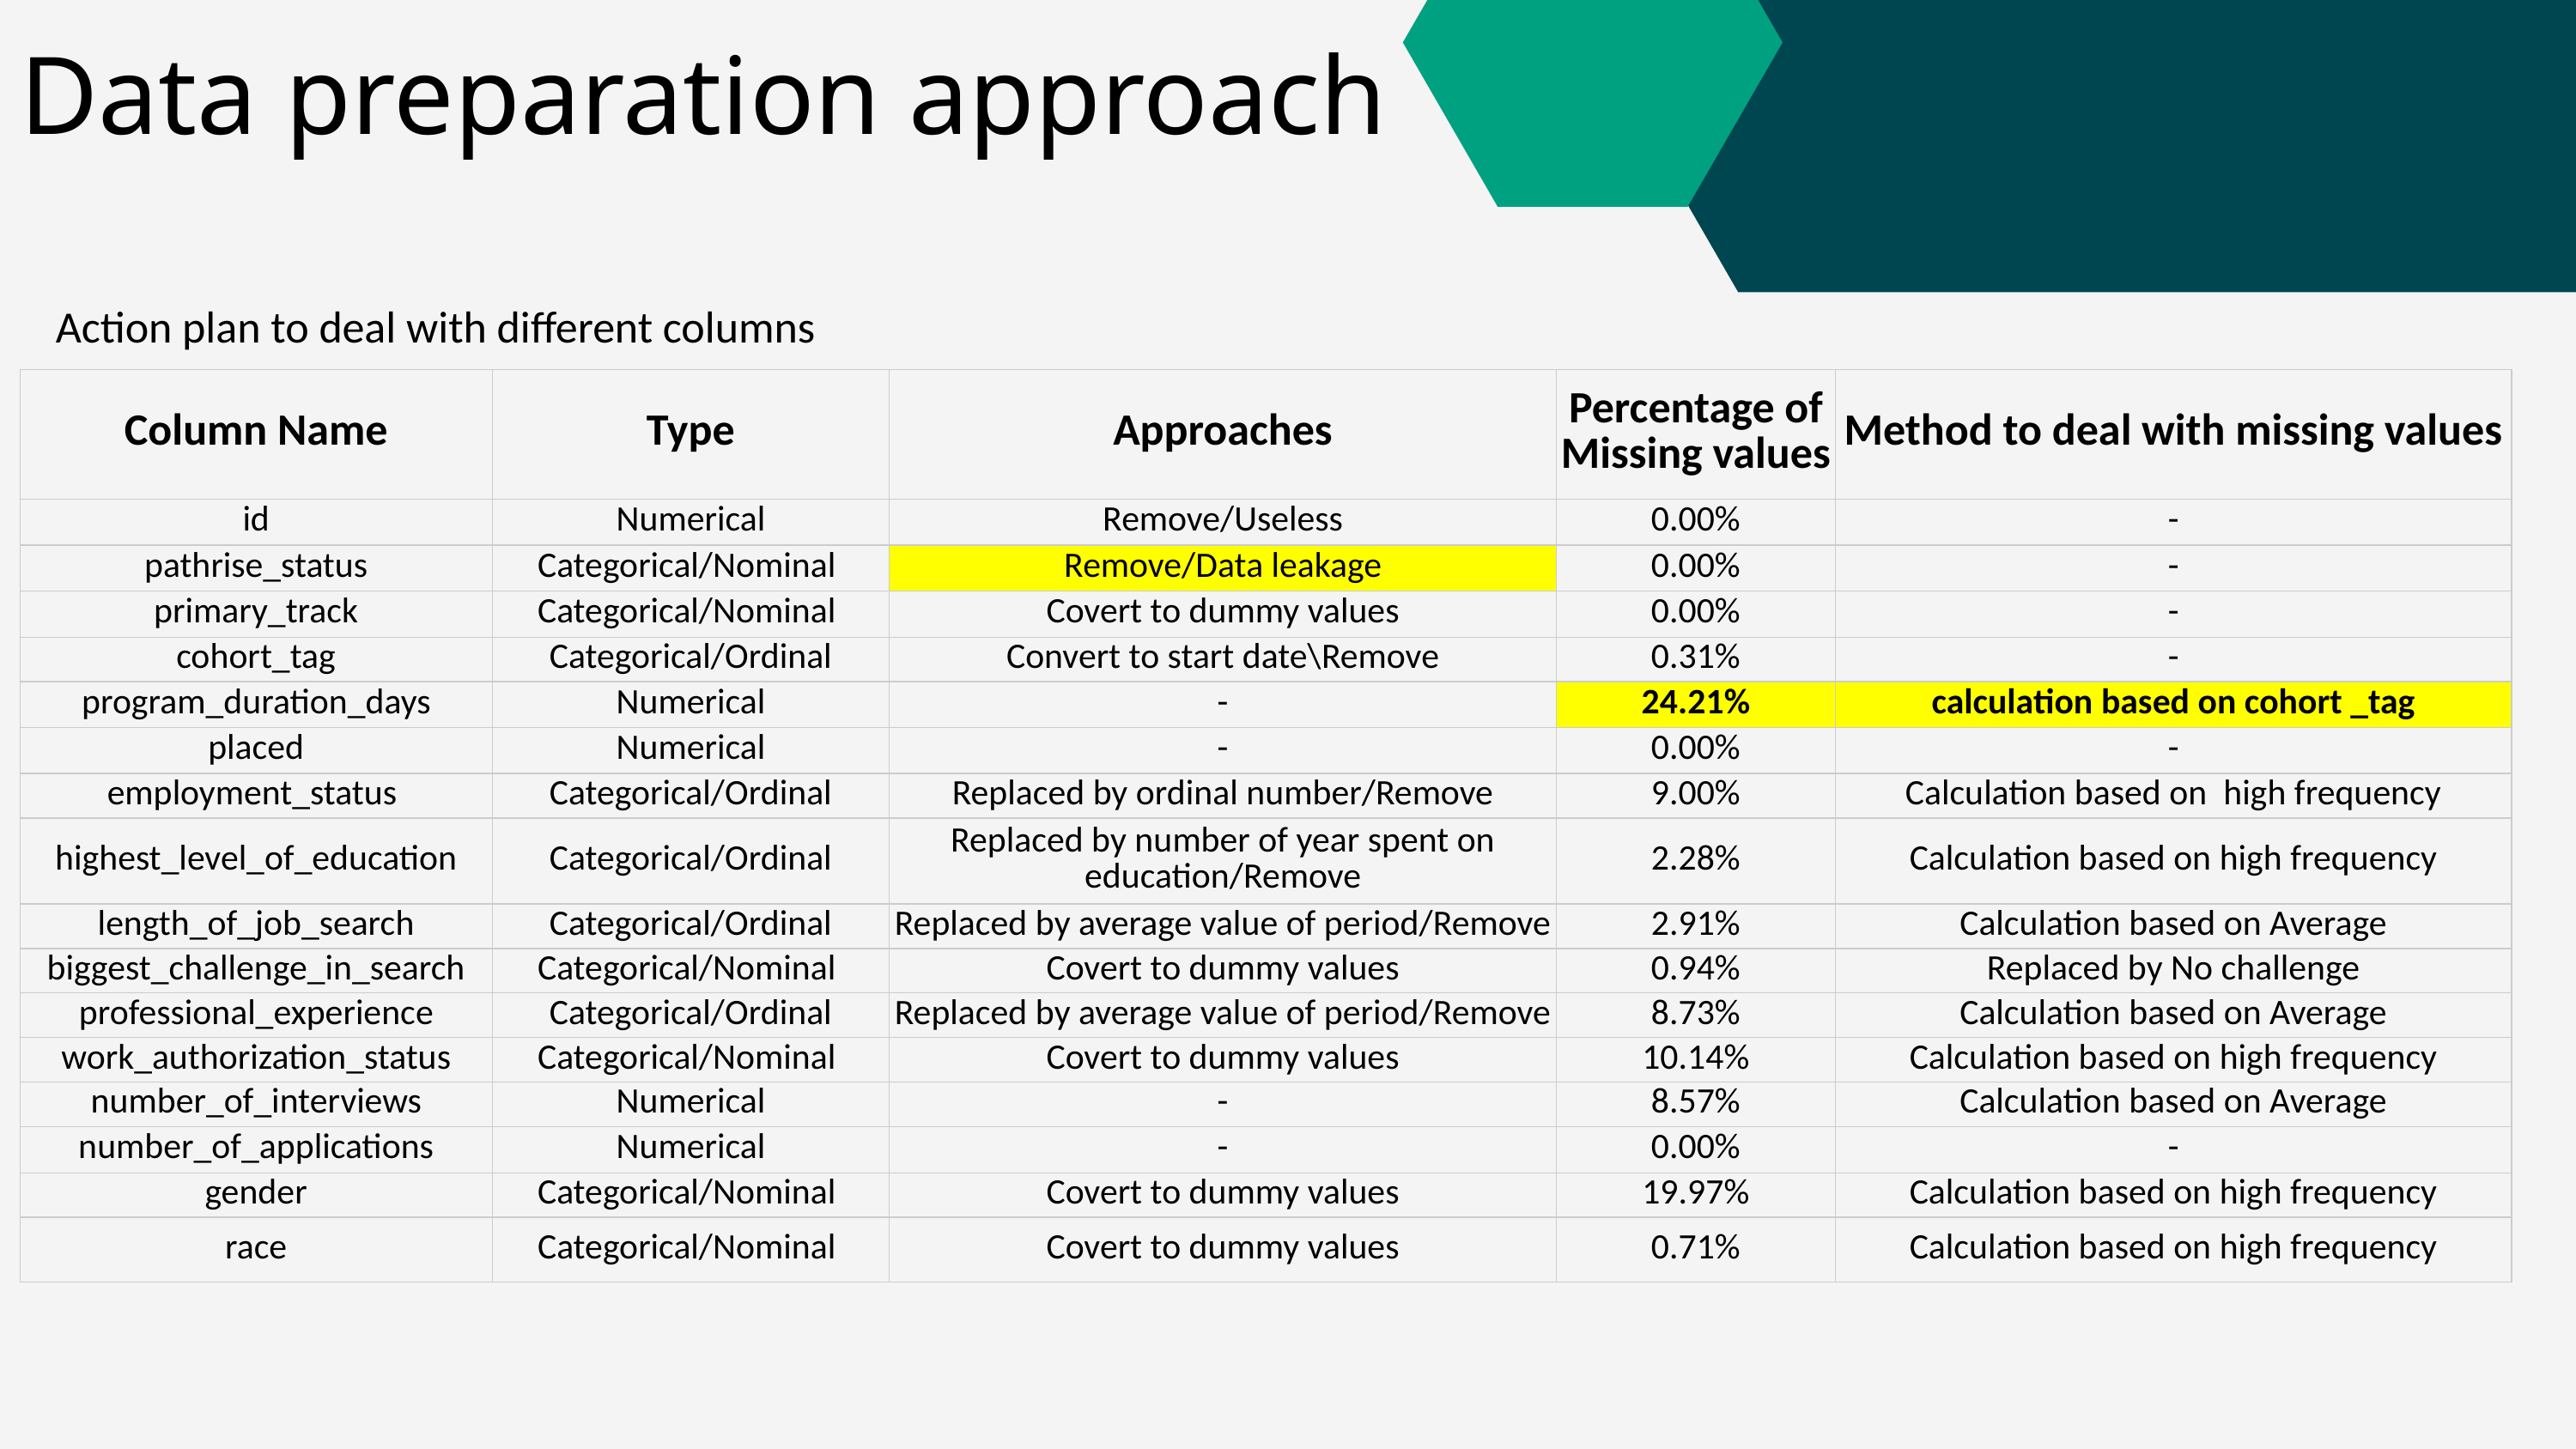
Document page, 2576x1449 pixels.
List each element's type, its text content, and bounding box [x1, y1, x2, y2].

table_cell highest_level_of_education [21, 819, 492, 903]
table_cell - [1836, 546, 2511, 591]
table_cell Covert to dummy values [890, 1218, 1556, 1282]
table_cell Categorical/Nominal [493, 949, 889, 992]
text_box Data preparation approach [20, 27, 1398, 156]
table_cell placed [21, 728, 492, 773]
table_cell Convert to start date\Remove [890, 638, 1556, 681]
table_cell - [1836, 1127, 2511, 1173]
table_cell number_of_interviews [21, 1082, 492, 1126]
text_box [1485, 0, 2576, 293]
table_cell Categorical/Nominal [493, 1218, 889, 1282]
table_cell 2.91% [1557, 905, 1835, 948]
table_cell 10.14% [1557, 1038, 1835, 1082]
table_cell 0.00% [1557, 591, 1835, 637]
table_cell 0.31% [1557, 638, 1835, 681]
table_cell number_of_applications [21, 1127, 492, 1173]
table_cell 19.97% [1557, 1173, 1835, 1216]
table_cell 2.28% [1557, 819, 1835, 903]
table_cell Categorical/Nominal [493, 1173, 889, 1216]
table_cell work_authorization_status [21, 1038, 492, 1082]
table_cell Replaced by ordinal number/Remove [890, 774, 1556, 817]
table_cell 0.00% [1557, 546, 1835, 591]
table_cell id [21, 500, 492, 544]
table_cell professional_experience [21, 993, 492, 1037]
table_cell Categorical/Nominal [493, 591, 889, 637]
table_cell length_of_job_search [21, 905, 492, 948]
table_cell biggest_challenge_in_search [21, 949, 492, 992]
table_cell Categorical/Nominal [493, 1038, 889, 1082]
table_cell Covert to dummy values [890, 949, 1556, 992]
table_cell Calculation based on high frequency [1836, 819, 2511, 903]
table_cell Replaced by average value of period/Remove [890, 993, 1556, 1037]
table_cell Numerical [493, 500, 889, 544]
table_cell - [1836, 591, 2511, 637]
table_cell - [890, 1082, 1556, 1126]
table_cell Calculation based on high frequency [1836, 1038, 2511, 1082]
table_cell - [890, 728, 1556, 773]
table_cell program_duration_days [21, 682, 492, 727]
table_cell Numerical [493, 728, 889, 773]
table_cell Calculation based on high frequency [1836, 1173, 2511, 1216]
table_cell cohort_tag [21, 638, 492, 681]
table_cell calculation based on cohort _tag [1836, 682, 2511, 727]
table_cell Covert to dummy values [890, 1038, 1556, 1082]
table_cell - [1836, 728, 2511, 773]
table_cell Replaced by number of year spent on education/Remove [890, 819, 1556, 903]
table_cell Numerical [493, 682, 889, 727]
table_cell Categorical/Ordinal [493, 774, 889, 817]
table_cell 0.00% [1557, 1127, 1835, 1173]
table_cell Calculation based on high frequency [1836, 1218, 2511, 1282]
table_header Percentage of Missing values [1557, 370, 1835, 499]
table_cell 8.73% [1557, 993, 1835, 1037]
table_cell 0.00% [1557, 500, 1835, 544]
table_cell Numerical [493, 1082, 889, 1126]
table_cell race [21, 1218, 492, 1282]
table_cell Categorical/Nominal [493, 546, 889, 591]
table_cell 0.00% [1557, 728, 1835, 773]
table_cell Remove/Data leakage [890, 546, 1556, 591]
table_cell 0.94% [1557, 949, 1835, 992]
table_cell gender [21, 1173, 492, 1216]
table_cell 9.00% [1557, 774, 1835, 817]
table_cell Categorical/Ordinal [493, 905, 889, 948]
table_header Column Name [21, 370, 492, 499]
table_cell pathrise_status [21, 546, 492, 591]
table_cell Categorical/Ordinal [493, 819, 889, 903]
table_cell primary_track [21, 591, 492, 637]
table_cell Remove/Useless [890, 500, 1556, 544]
table_cell - [890, 1127, 1556, 1173]
table_cell Categorical/Ordinal [493, 993, 889, 1037]
table_cell Categorical/Ordinal [493, 638, 889, 681]
table_cell Covert to dummy values [890, 1173, 1556, 1216]
table_cell - [1836, 638, 2511, 681]
table_header Type [493, 370, 889, 499]
table_cell Calculation based on Average [1836, 1082, 2511, 1126]
table_cell - [1836, 500, 2511, 544]
table_cell Replaced by average value of period/Remove [890, 905, 1556, 948]
text_box Action plan to deal with different columns [42, 292, 1267, 359]
table_header Approaches [890, 370, 1556, 499]
table_cell Numerical [493, 1127, 889, 1173]
table_cell Calculation based on Average [1836, 993, 2511, 1037]
table_cell Calculation based on Average [1836, 905, 2511, 948]
table_cell 8.57% [1557, 1082, 1835, 1126]
table_cell 0.71% [1557, 1218, 1835, 1282]
table_header Method to deal with missing values [1836, 370, 2511, 499]
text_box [1402, 0, 1783, 208]
table_cell - [890, 682, 1556, 727]
table_cell employment_status [21, 774, 492, 817]
table_cell Replaced by No challenge [1836, 949, 2511, 992]
table_cell 24.21% [1557, 682, 1835, 727]
table_cell Covert to dummy values [890, 591, 1556, 637]
table_cell Calculation based on high frequency [1836, 774, 2511, 817]
